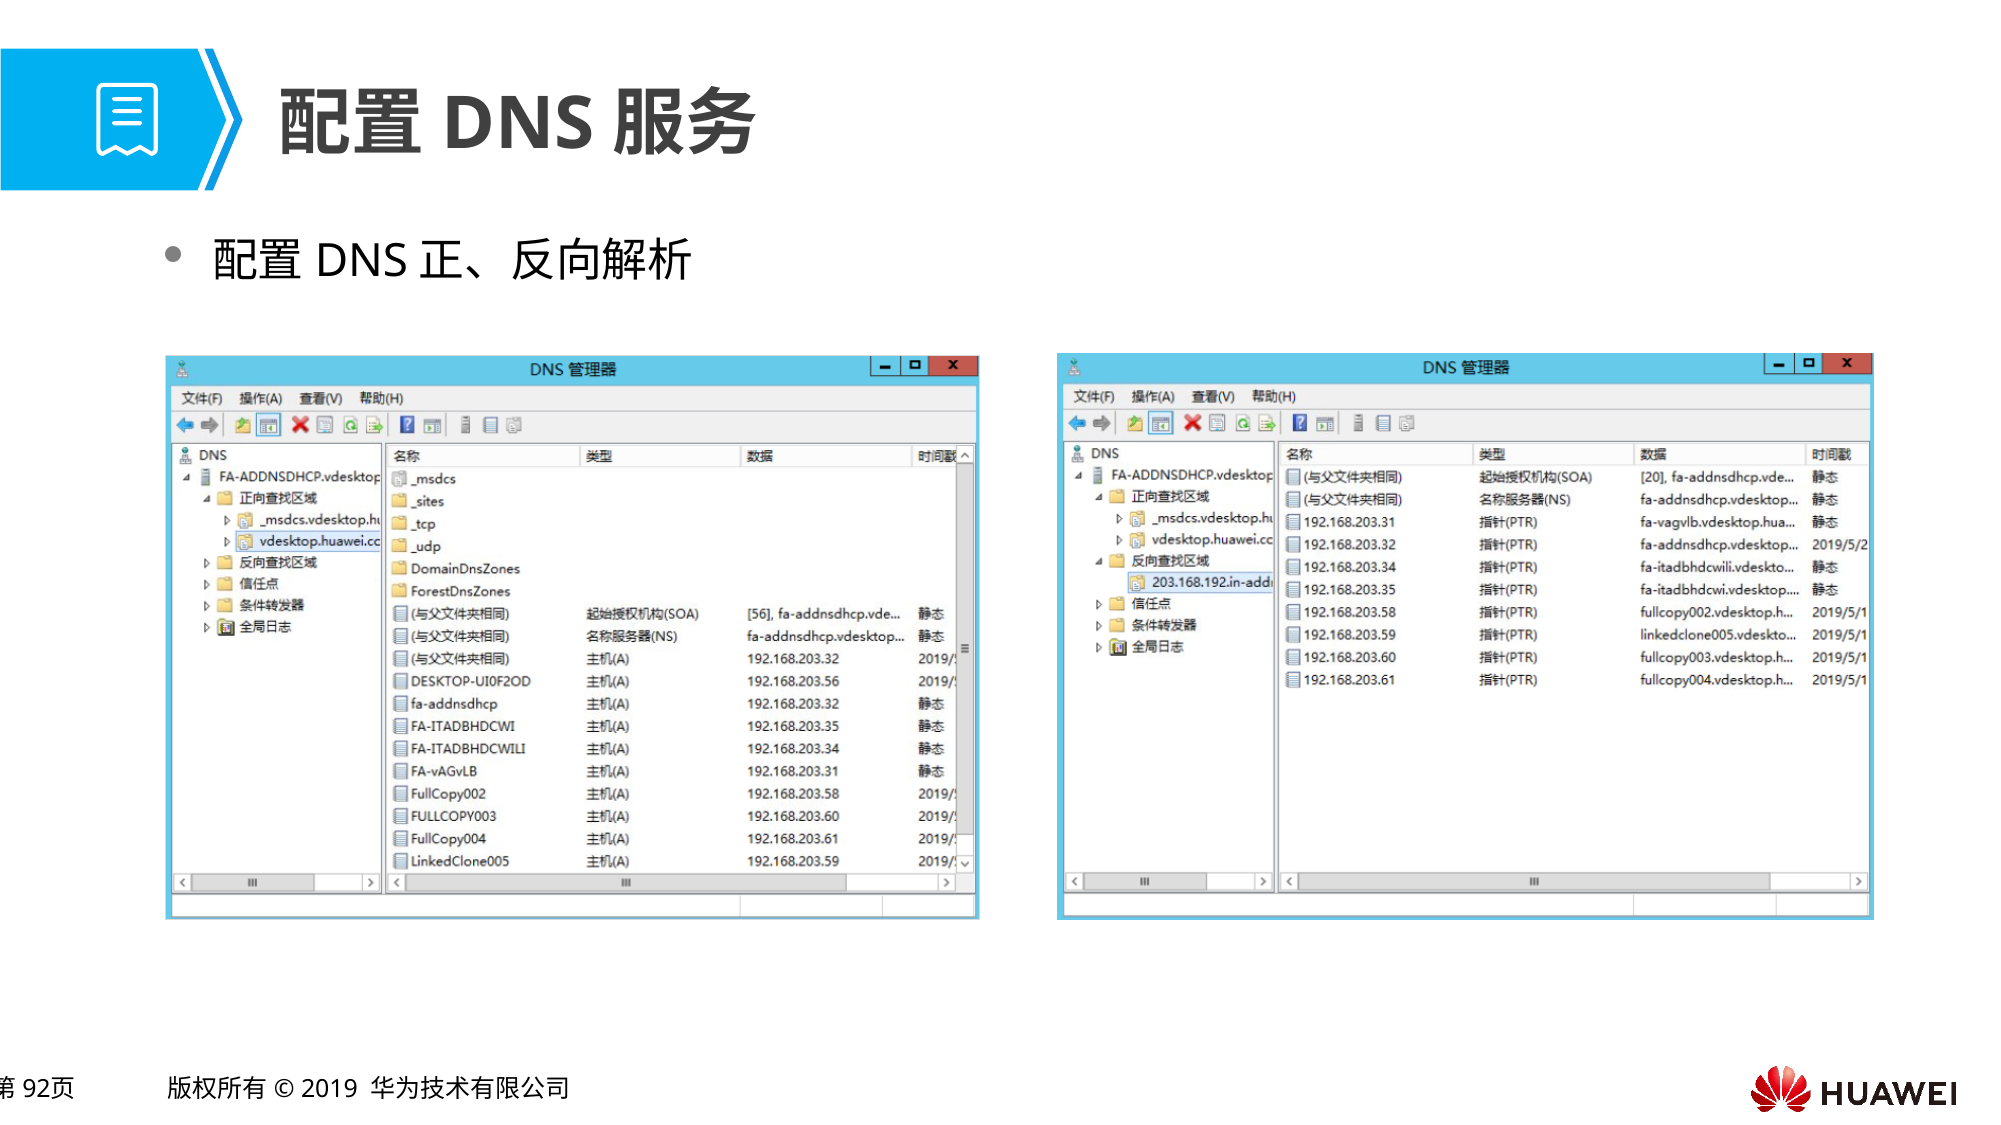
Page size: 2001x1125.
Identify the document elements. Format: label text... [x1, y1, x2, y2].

picture [165, 355, 980, 920]
list 配置DNS正、反向解析 [149, 202, 1883, 971]
title 配置DNS服务 [261, 67, 1875, 173]
picture [1057, 353, 1874, 920]
picture [1751, 1066, 1956, 1112]
